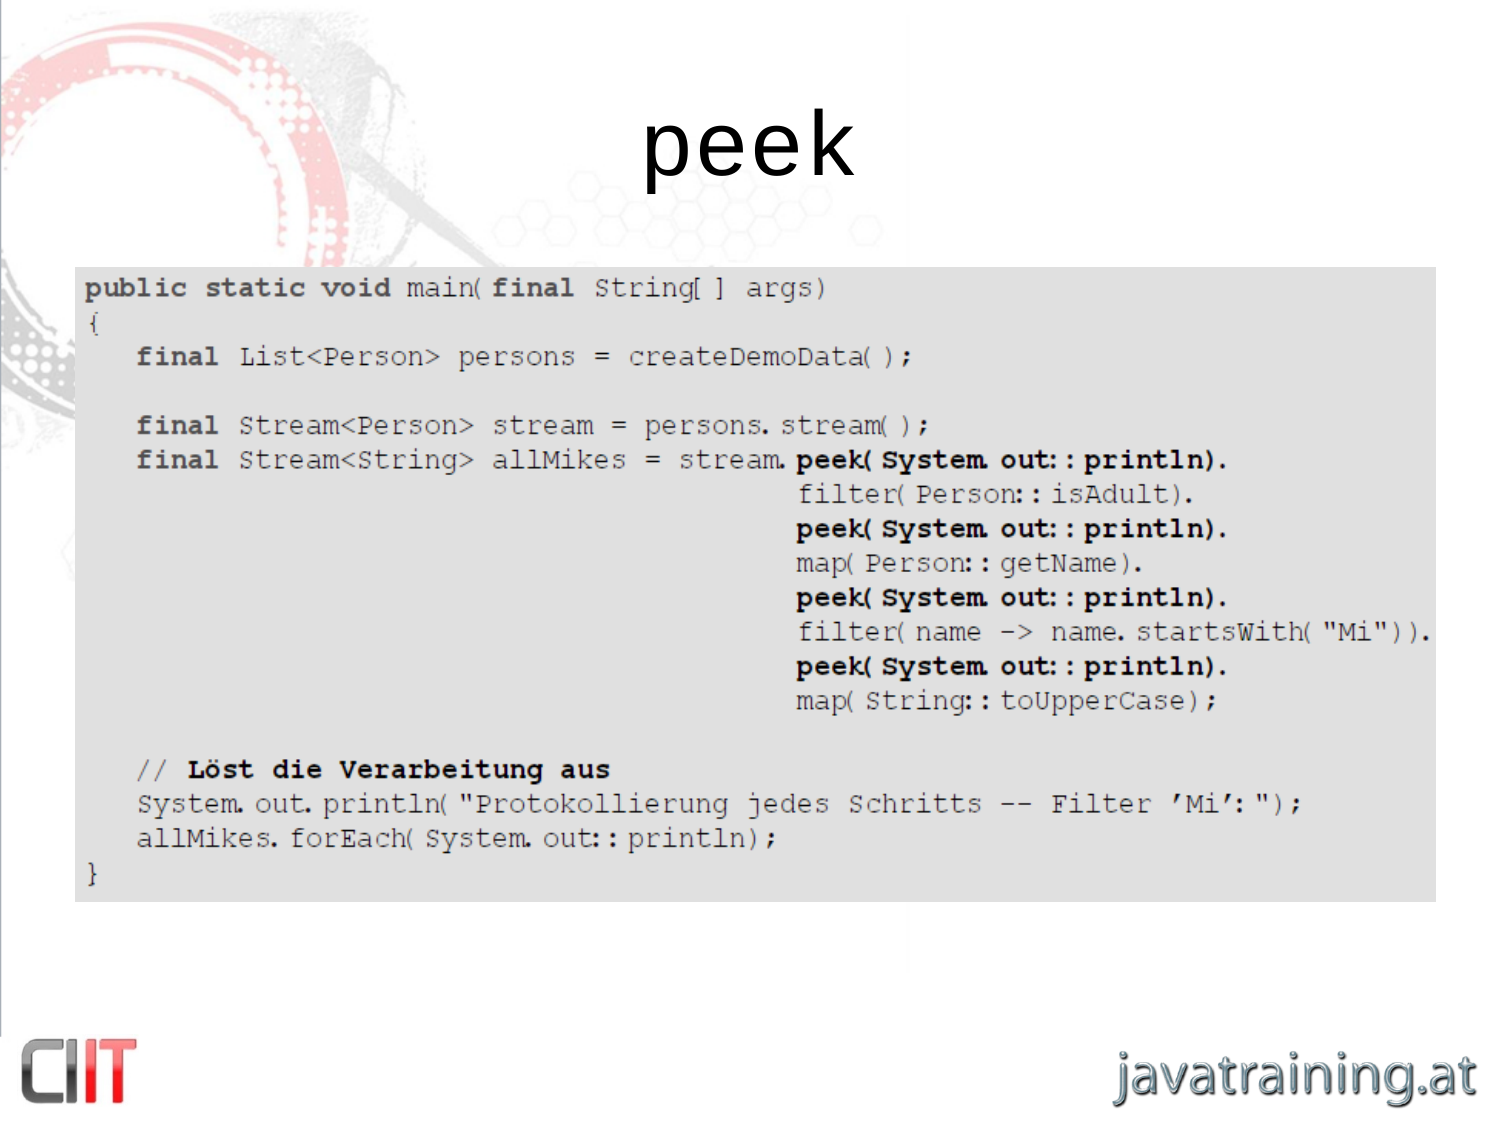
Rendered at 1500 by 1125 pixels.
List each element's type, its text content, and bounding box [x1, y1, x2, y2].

title peek [75, 45, 1425, 233]
picture [0, 0, 1500, 1125]
